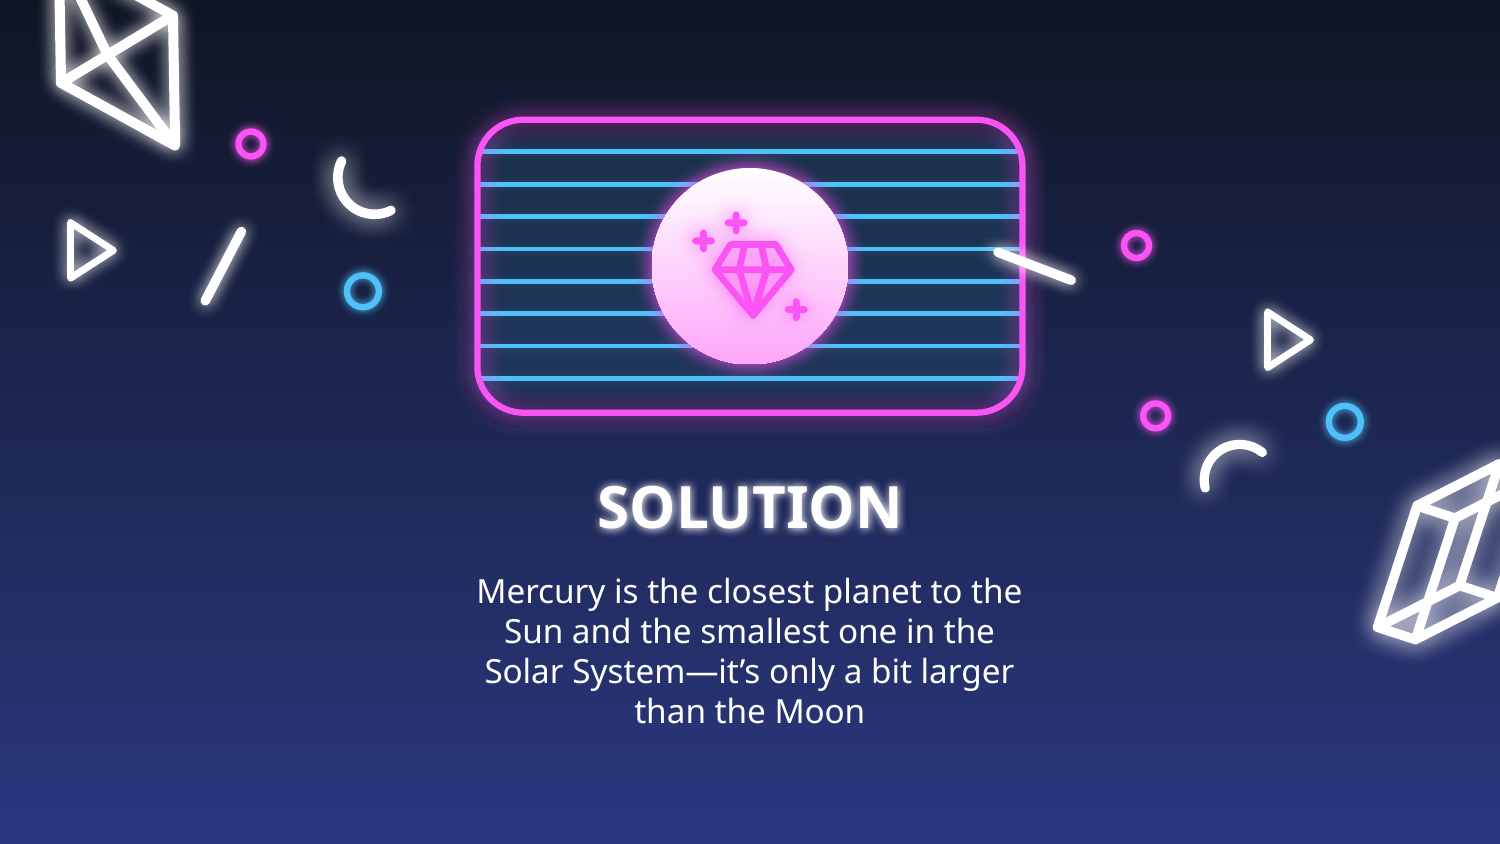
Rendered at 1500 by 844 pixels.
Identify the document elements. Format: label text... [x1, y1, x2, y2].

text_box [1372, 459, 1500, 645]
text_box [67, 219, 117, 282]
text_box [1264, 308, 1315, 371]
text_box [1199, 439, 1267, 493]
text_box [346, 275, 379, 308]
title SOLUTION [458, 460, 1042, 555]
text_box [462, 103, 1038, 429]
text_box [1143, 403, 1169, 429]
text_box [1124, 233, 1150, 259]
text_box [1328, 405, 1361, 438]
text_box [238, 131, 264, 157]
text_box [691, 211, 809, 322]
subtitle Mercury is the closest planet to the Sun and the smallest one in the Solar System—it’s only a bit larger than the Moon [458, 555, 1042, 716]
text_box [54, 0, 181, 151]
text_box [1041, 263, 1076, 285]
text_box [200, 227, 246, 306]
text_box [333, 156, 396, 220]
